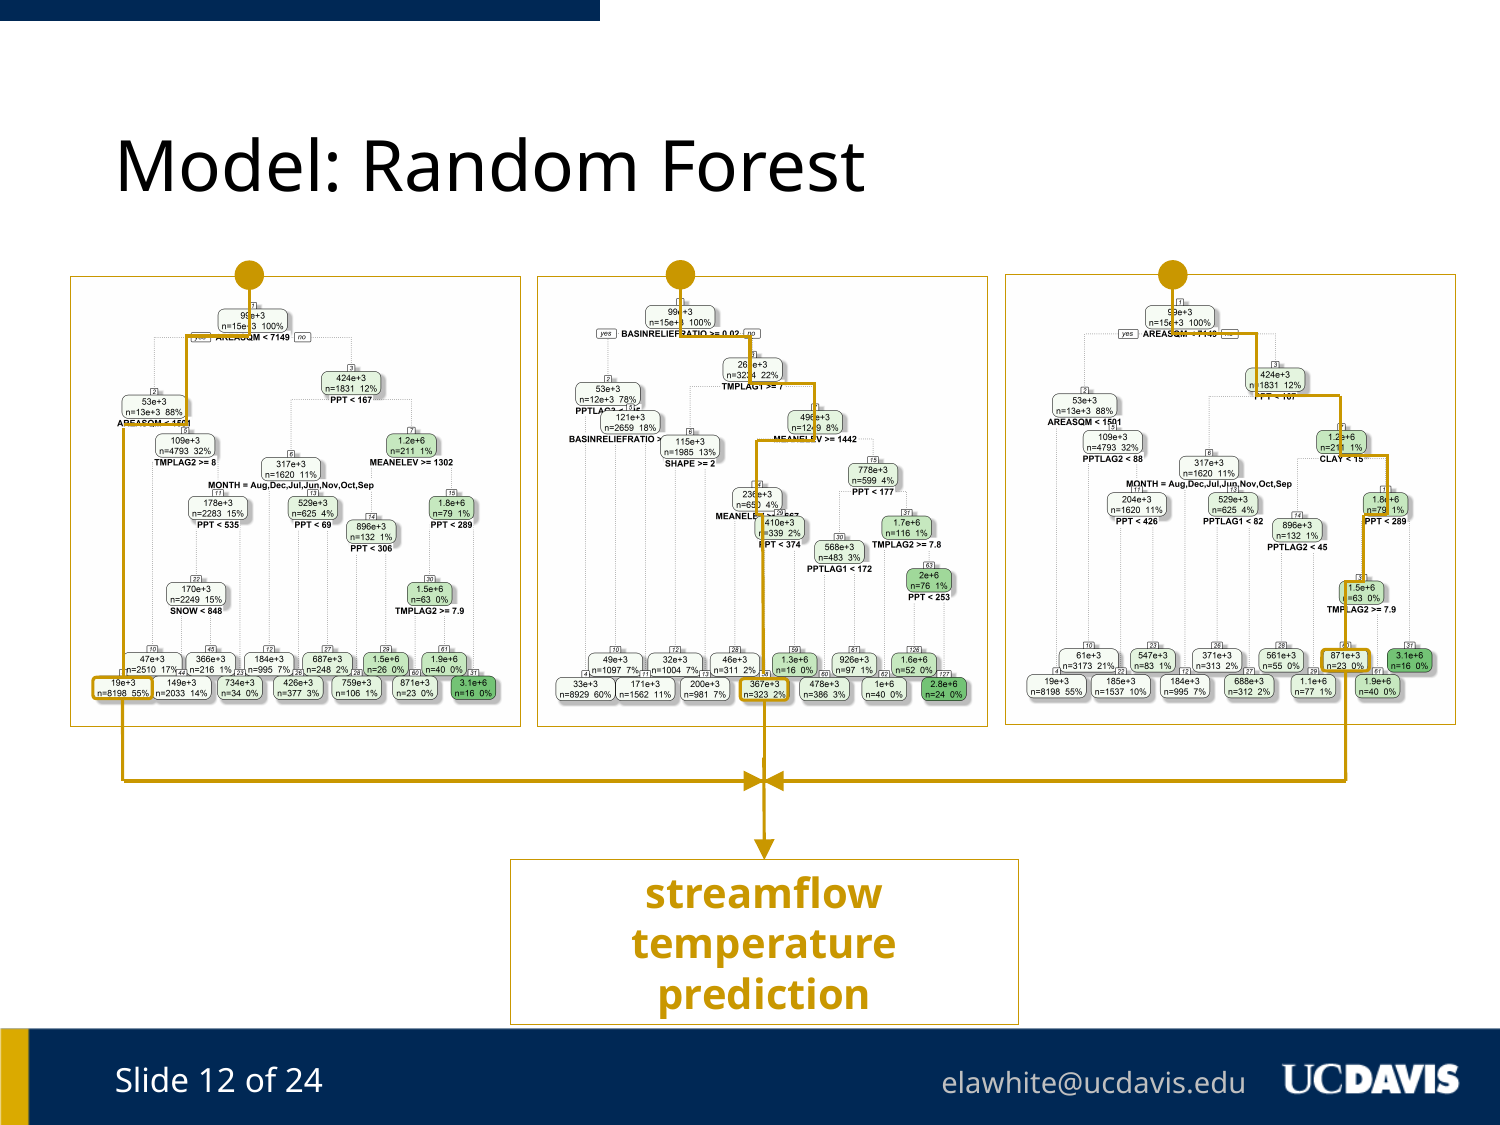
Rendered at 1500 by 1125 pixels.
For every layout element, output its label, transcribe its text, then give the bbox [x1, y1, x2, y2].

picture [70, 276, 521, 727]
text_box [665, 260, 696, 276]
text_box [122, 670, 1346, 860]
picture [1005, 274, 1456, 725]
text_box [680, 288, 816, 670]
text_box [0, 0, 600, 21]
picture [537, 276, 988, 670]
text_box streamflow temperature prediction [510, 860, 1019, 1025]
title Model: Random Forest [103, 59, 1397, 278]
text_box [92, 288, 250, 699]
text_box [1158, 260, 1188, 274]
picture [0, 1028, 1500, 1125]
text_box [234, 260, 265, 276]
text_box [1172, 288, 1388, 671]
